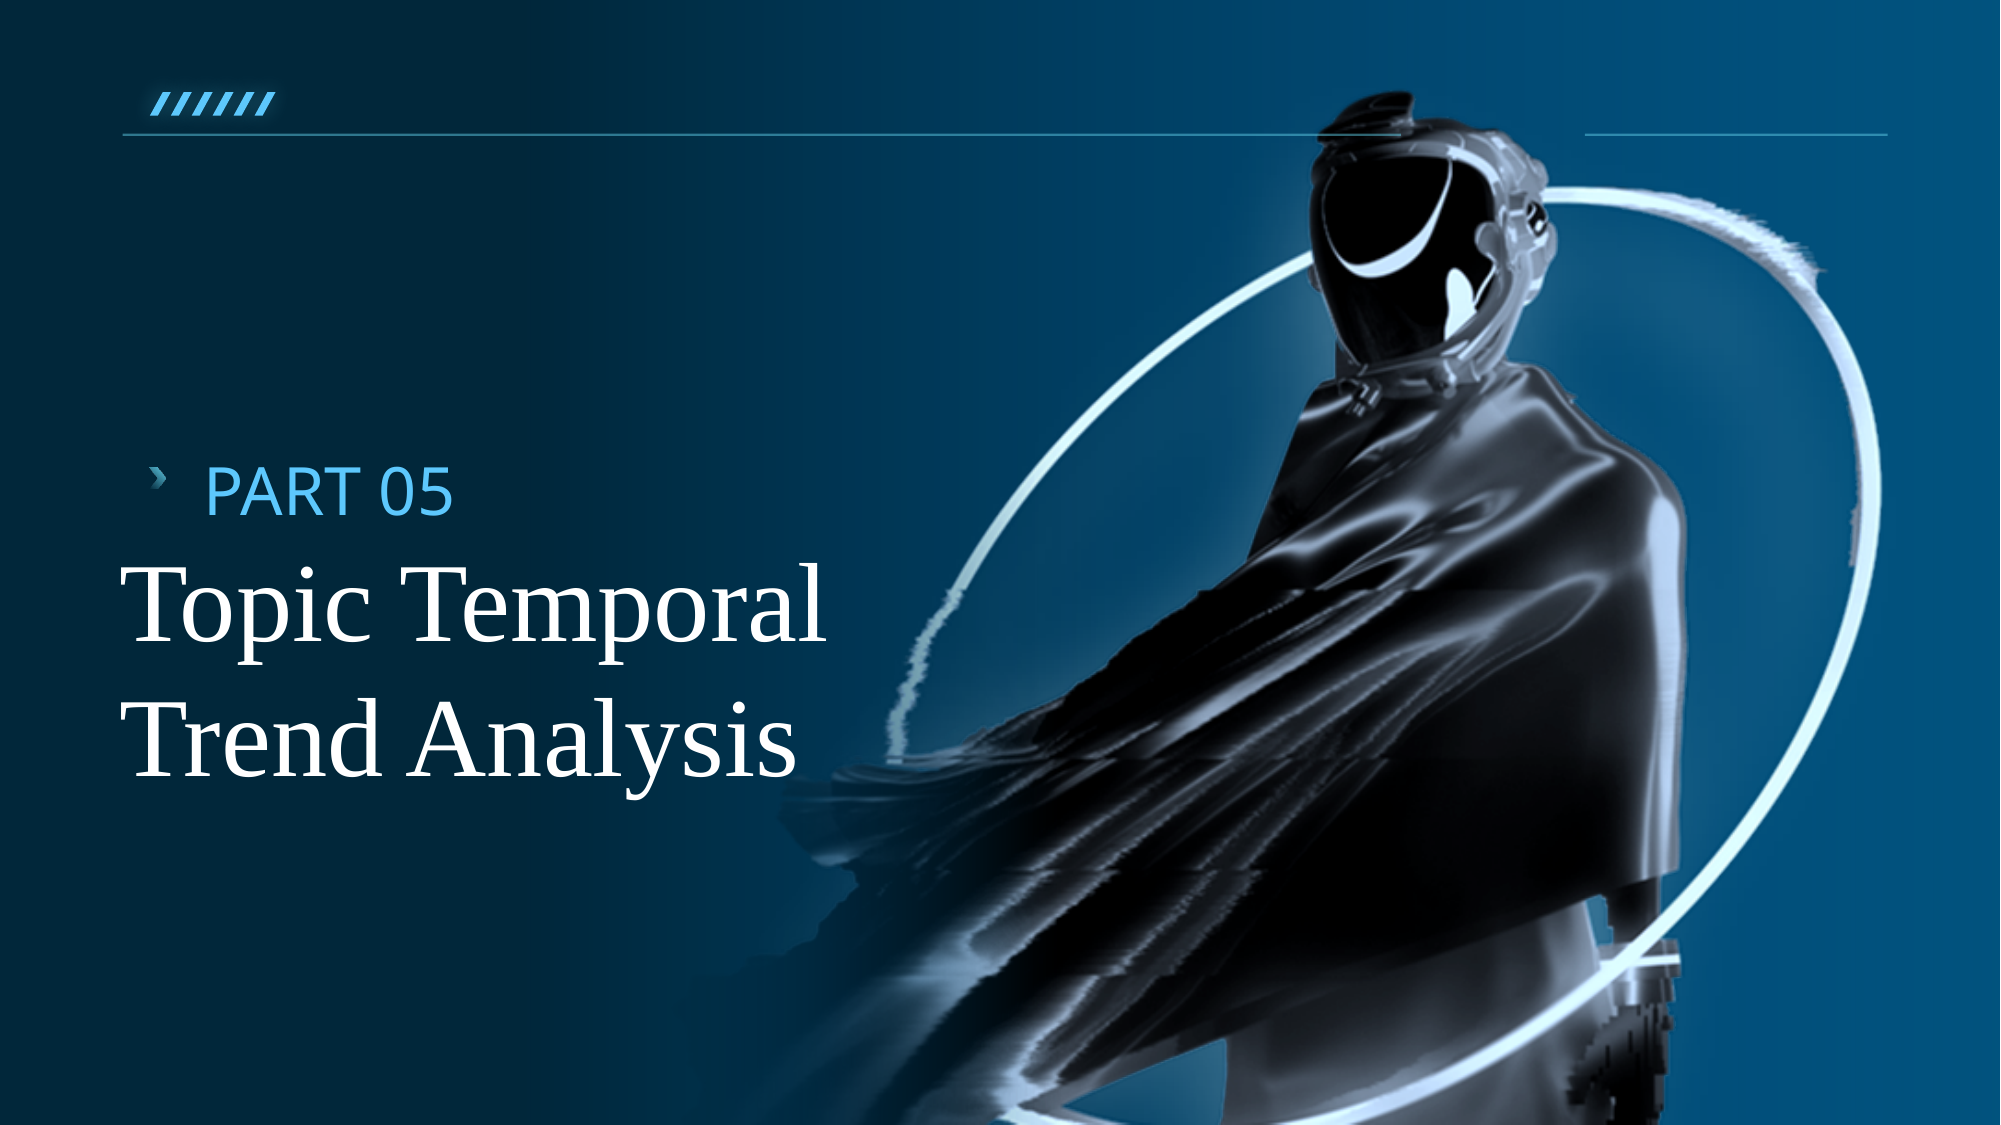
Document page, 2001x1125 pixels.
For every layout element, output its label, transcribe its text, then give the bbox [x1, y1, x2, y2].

list PART 05 [191, 377, 1016, 529]
title Topic Temporal Trend Analysis [104, 528, 1016, 846]
